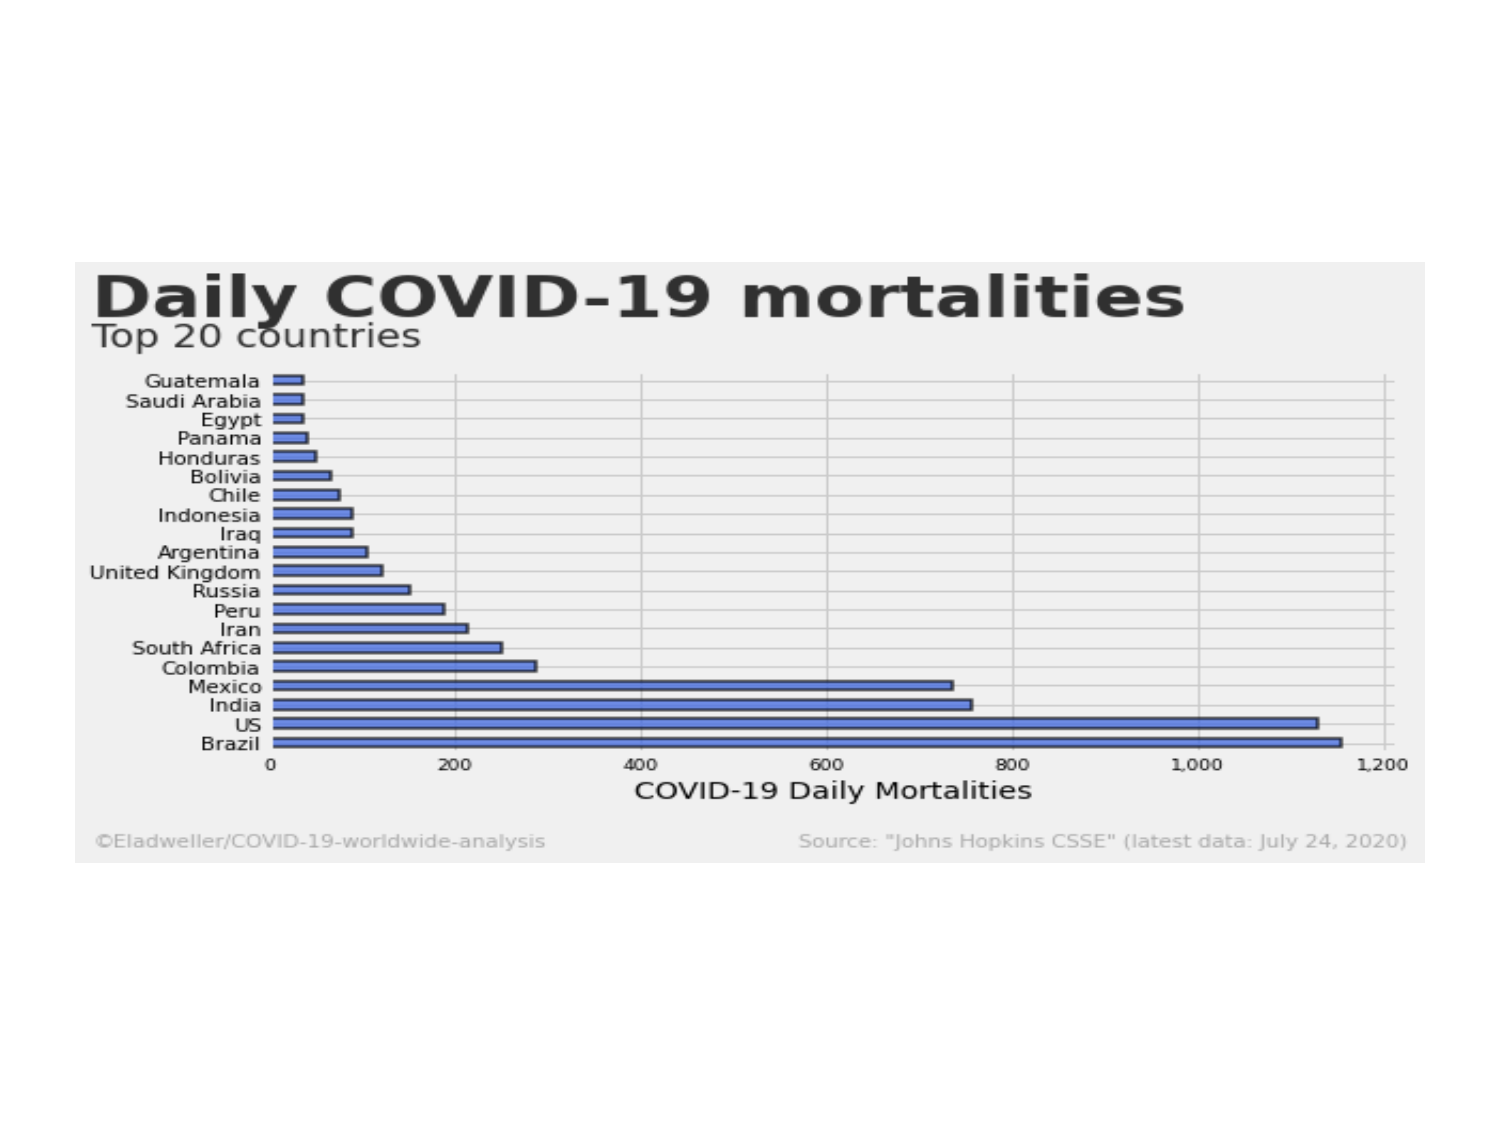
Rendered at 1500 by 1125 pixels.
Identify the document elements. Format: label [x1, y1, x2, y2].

picture [74, 262, 1426, 863]
